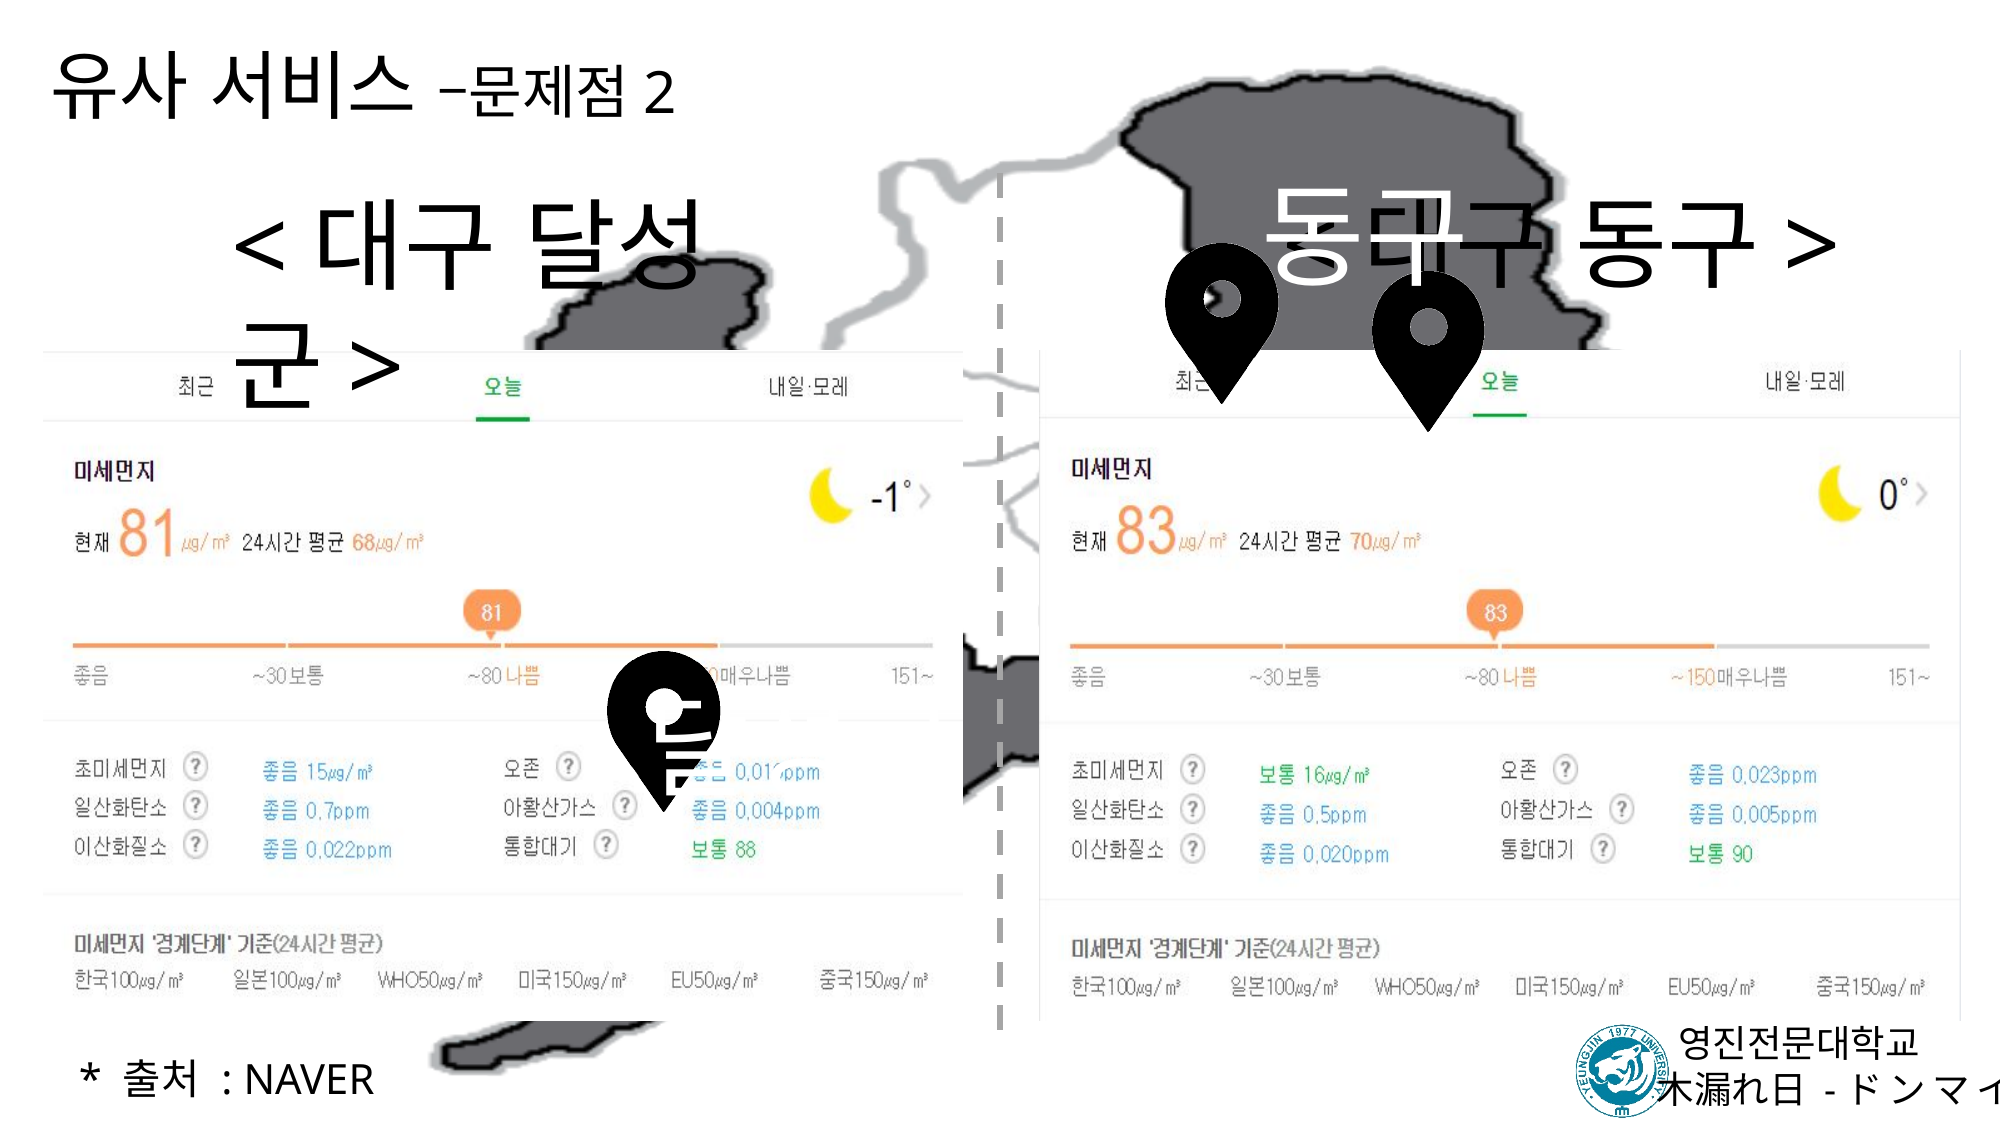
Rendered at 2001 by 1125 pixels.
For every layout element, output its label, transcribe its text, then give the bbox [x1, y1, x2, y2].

text_box 유사 서비스 –문제점2 [35, 31, 700, 136]
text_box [1573, 1012, 2000, 1120]
text_box <대구 달성군> [216, 174, 362, 349]
text_box <대구 동구> [1638, 172, 1922, 308]
picture [43, 64, 1961, 1079]
text_box * 출처 : NAVER [64, 1045, 390, 1111]
